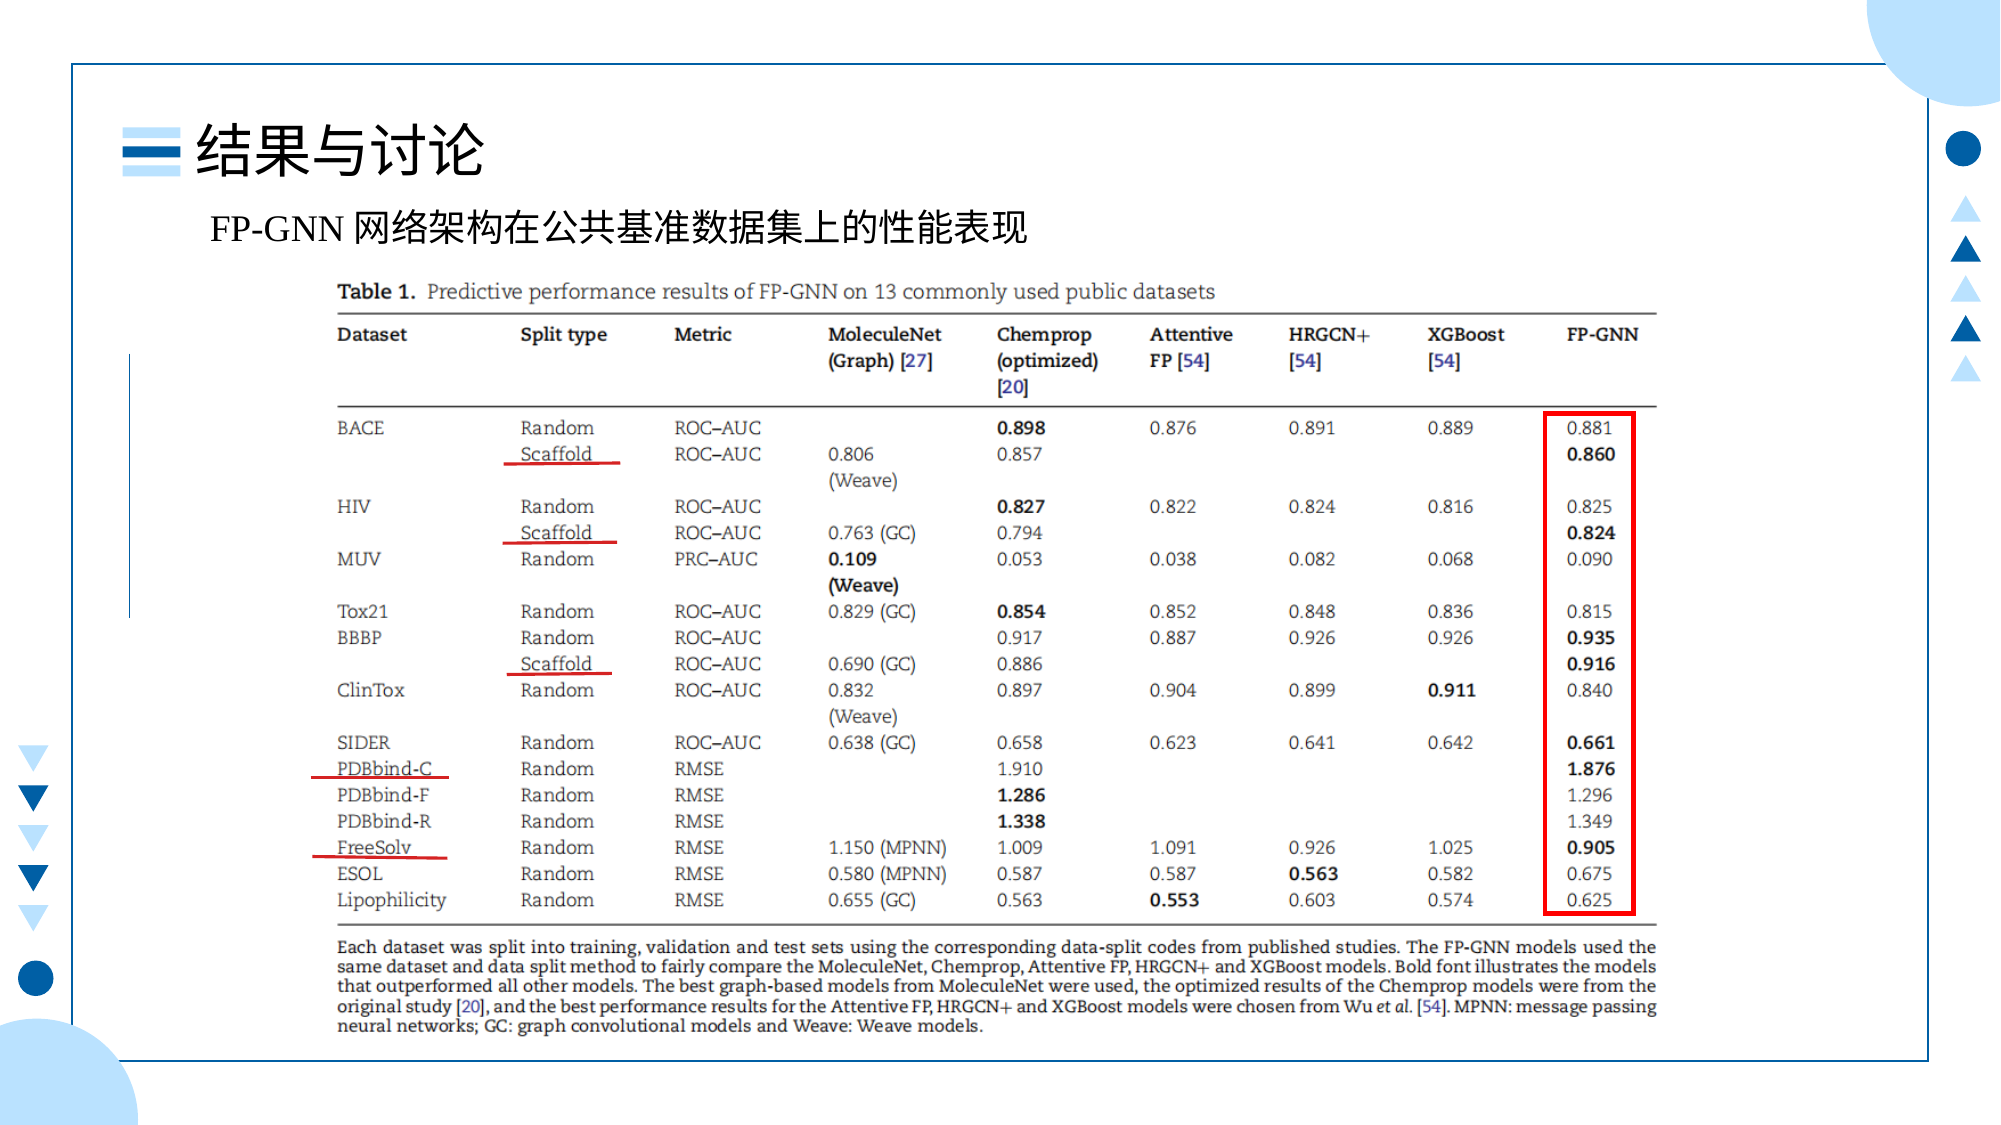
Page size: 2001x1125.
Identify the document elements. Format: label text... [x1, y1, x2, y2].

text_box FP-GNN网络架构在公共基准数据集上的性能表现 [195, 196, 1049, 257]
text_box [122, 127, 181, 177]
text_box 结果与讨论 [195, 113, 736, 184]
slide_number [1412, 1042, 1863, 1103]
picture [318, 269, 1681, 1058]
